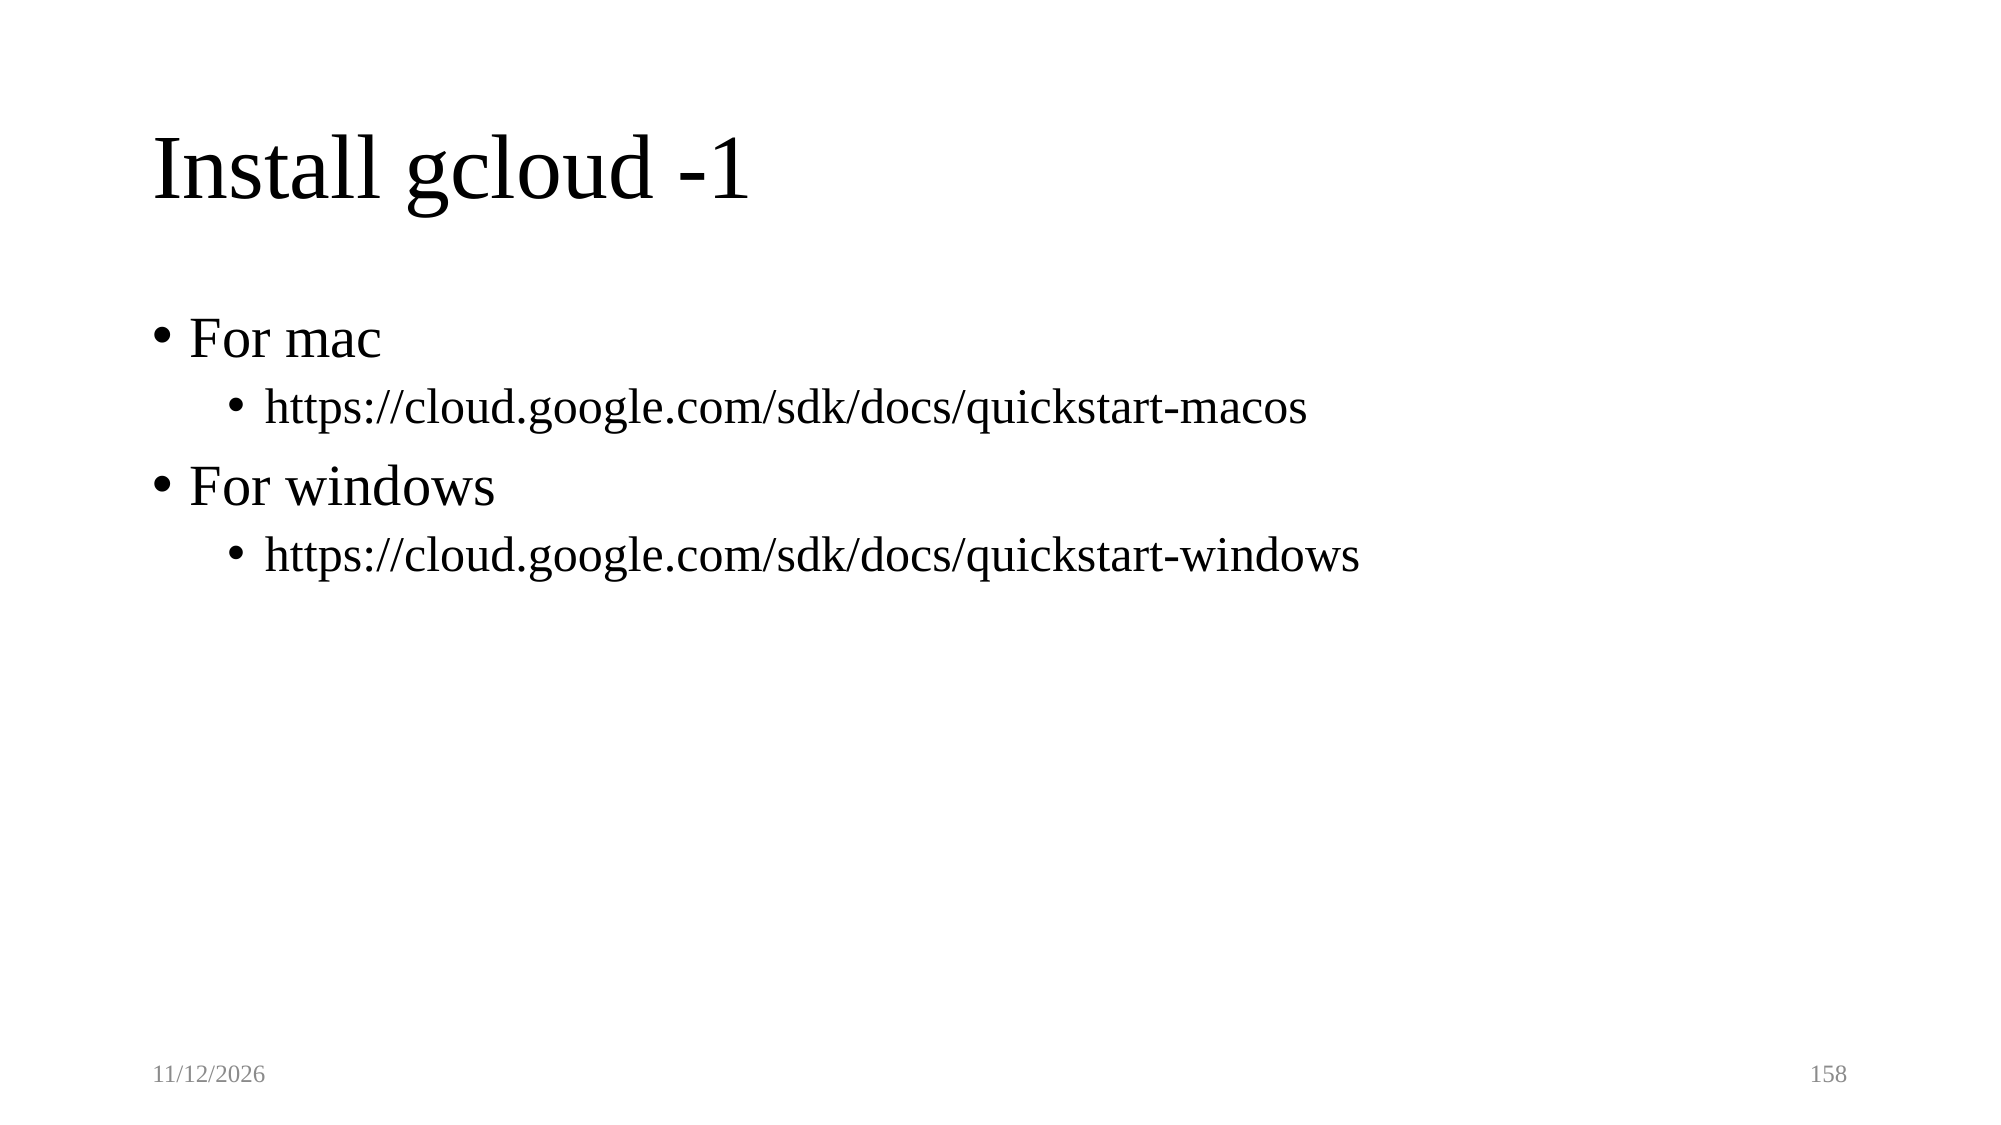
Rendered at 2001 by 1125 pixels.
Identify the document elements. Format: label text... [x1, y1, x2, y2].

list For mac https://cloud.google.com/sdk/docs/quickstart-macos For windows https://cloud.google.com/sdk/docs/quickstart-windows [137, 299, 1863, 1014]
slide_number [137, 1042, 588, 1103]
title Install gcloud -1 [137, 59, 1863, 278]
slide_number 158 [1412, 1042, 1863, 1103]
